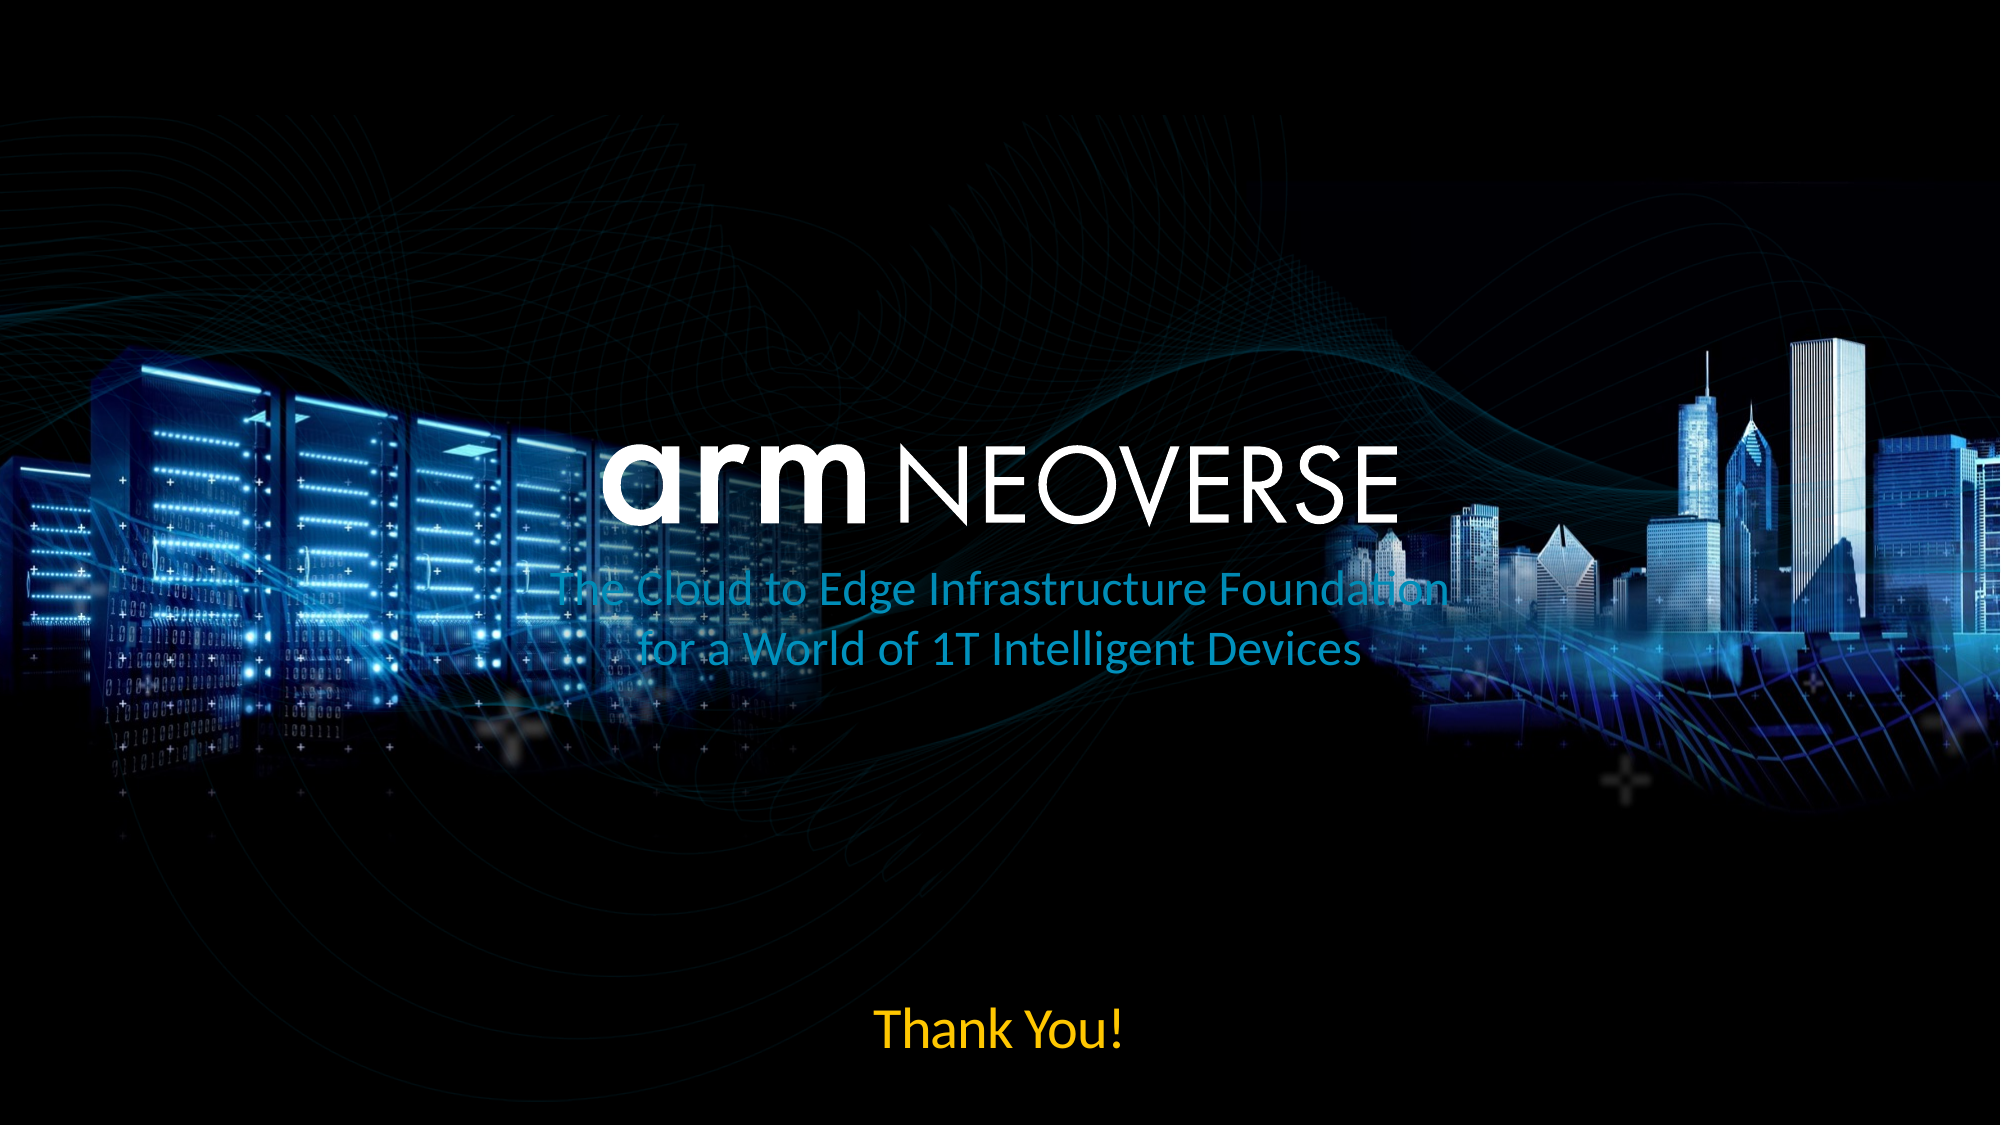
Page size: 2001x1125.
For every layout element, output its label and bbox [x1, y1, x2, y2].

picture [0, 115, 2001, 1102]
